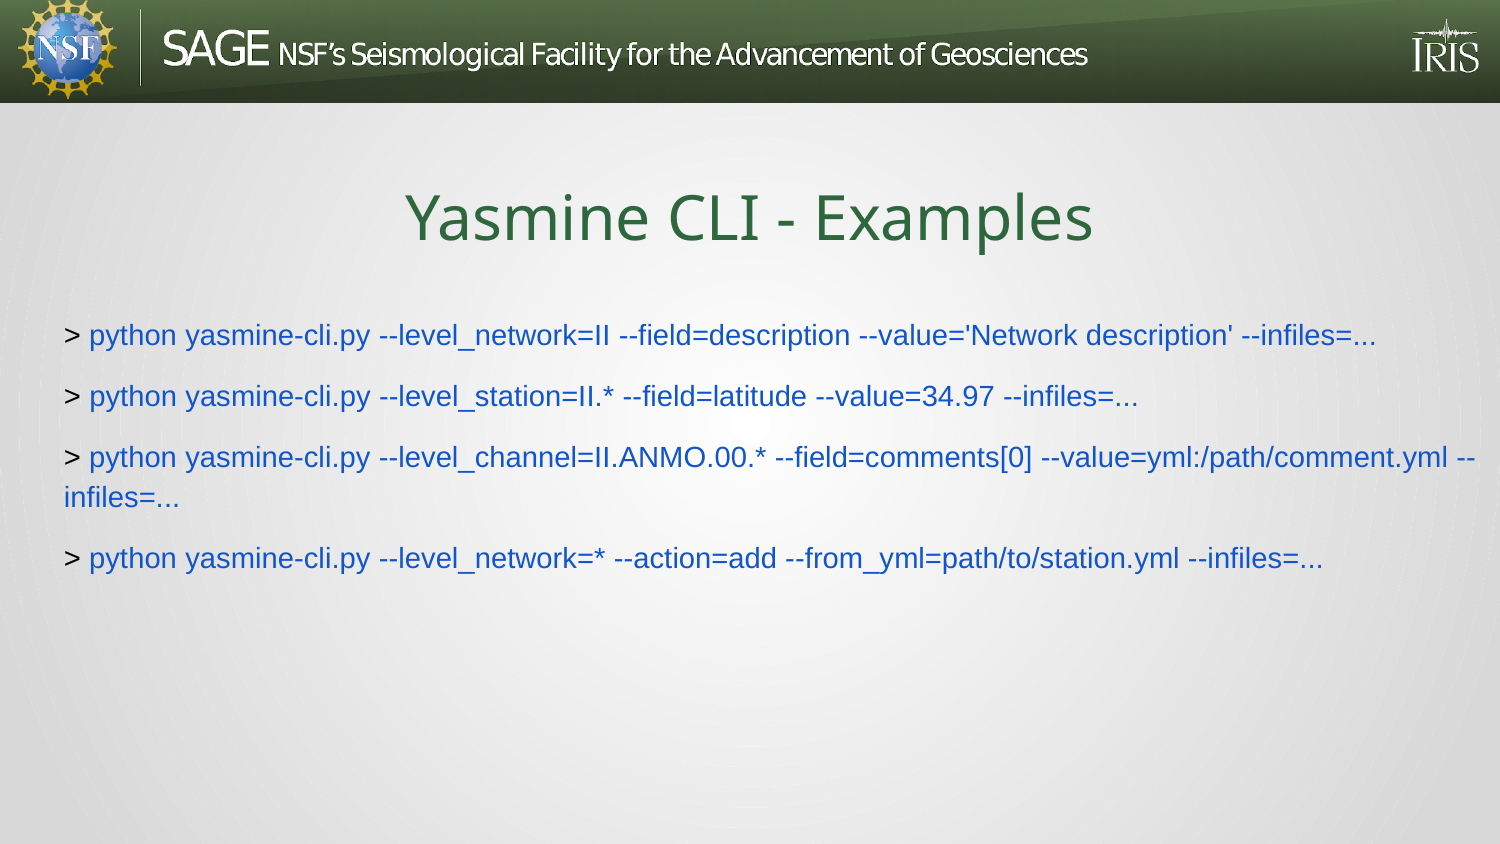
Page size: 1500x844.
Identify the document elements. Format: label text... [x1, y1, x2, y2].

text_box > python yasmine-cli.py --level_network=II --field=description --value='Network description' --infiles=... > python yasmine-cli.py --level_station=II.* --field=latitude --value=34.97 --infiles=... > python yasmine-cli.py --level_channel=II.ANMO.00.* --field=comments[0] --value=yml:/path/comment.yml --infiles=... > python yasmine-cli.py --level_network=* --action=add --from_yml=path/to/station.yml --infiles=... [48, 205, 1500, 793]
title Yasmine CLI - Examples [75, 130, 1425, 205]
picture [0, 0, 1500, 103]
